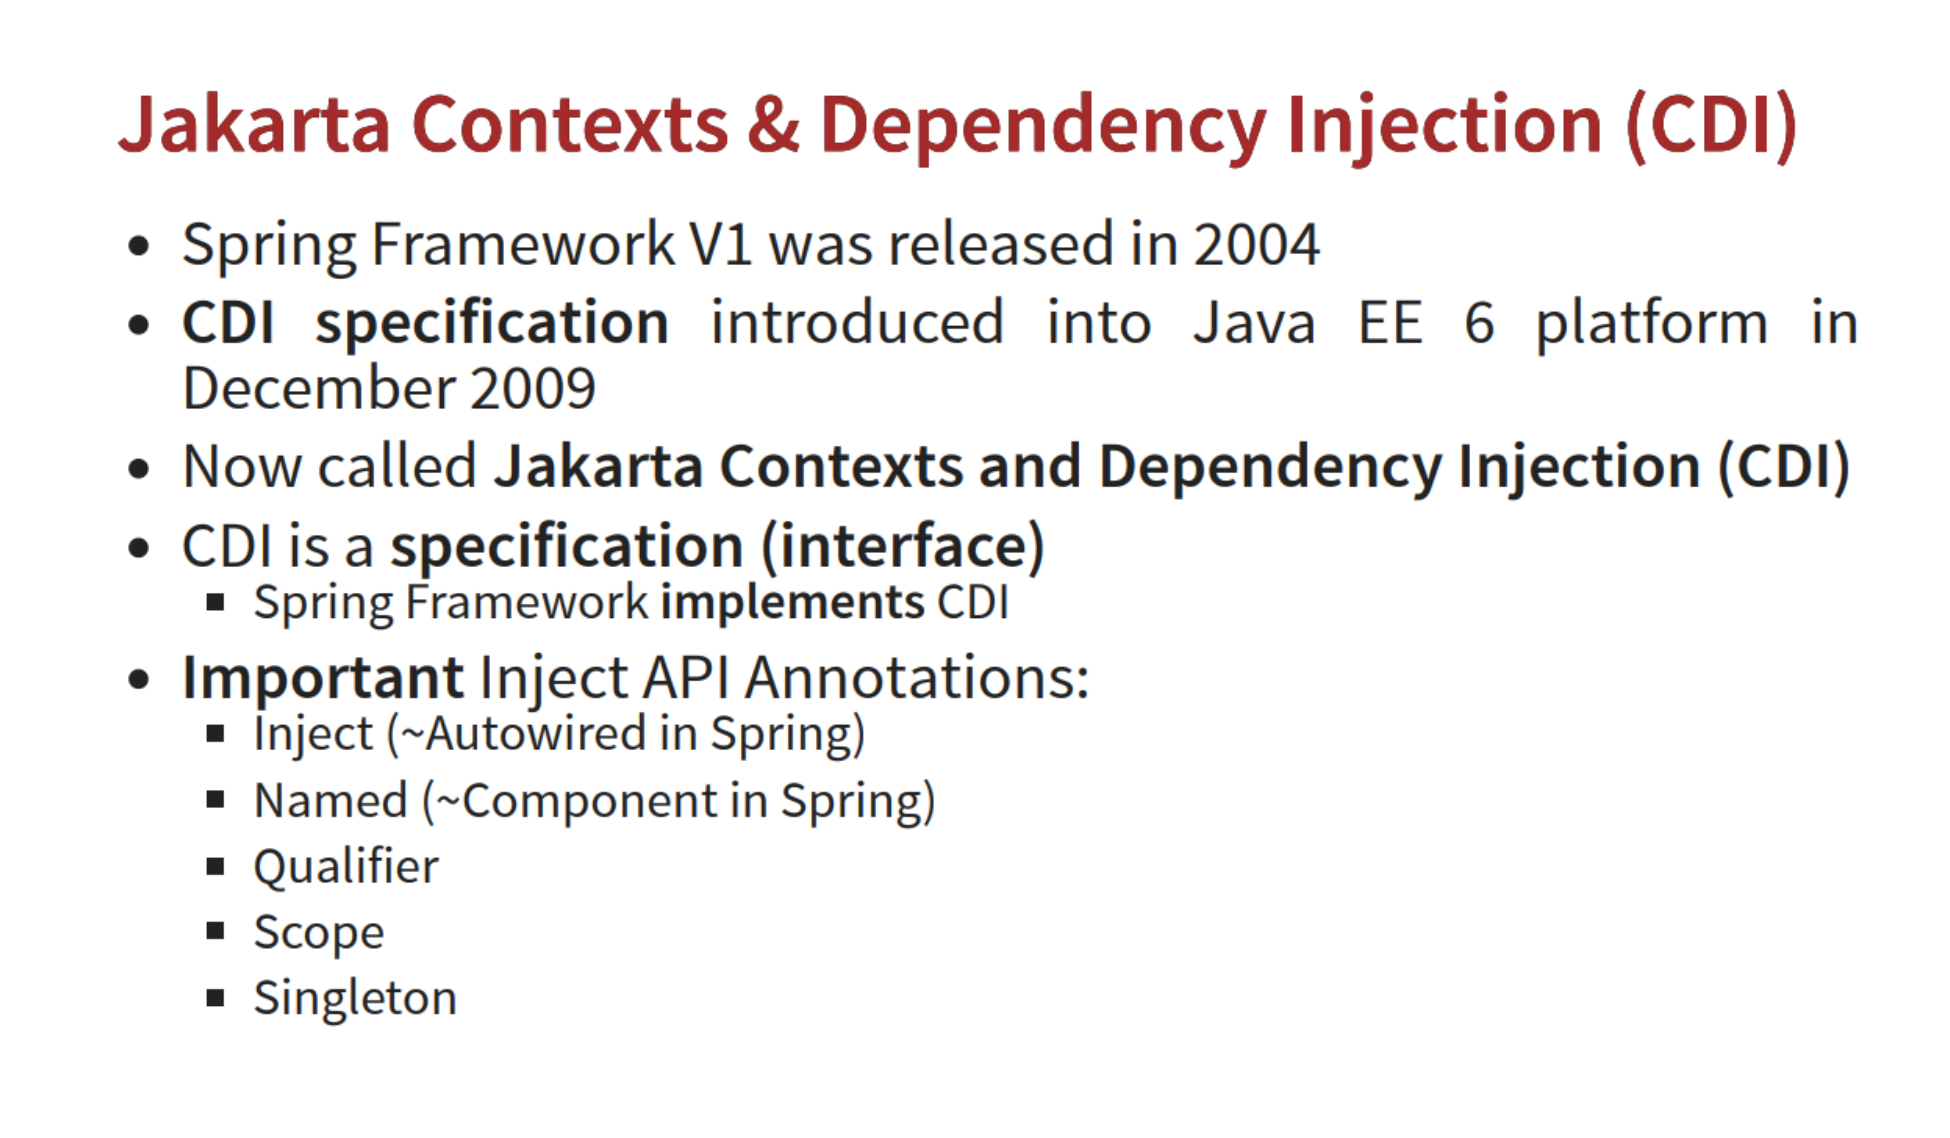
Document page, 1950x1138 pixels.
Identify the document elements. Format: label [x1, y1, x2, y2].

picture [60, 60, 1890, 1077]
